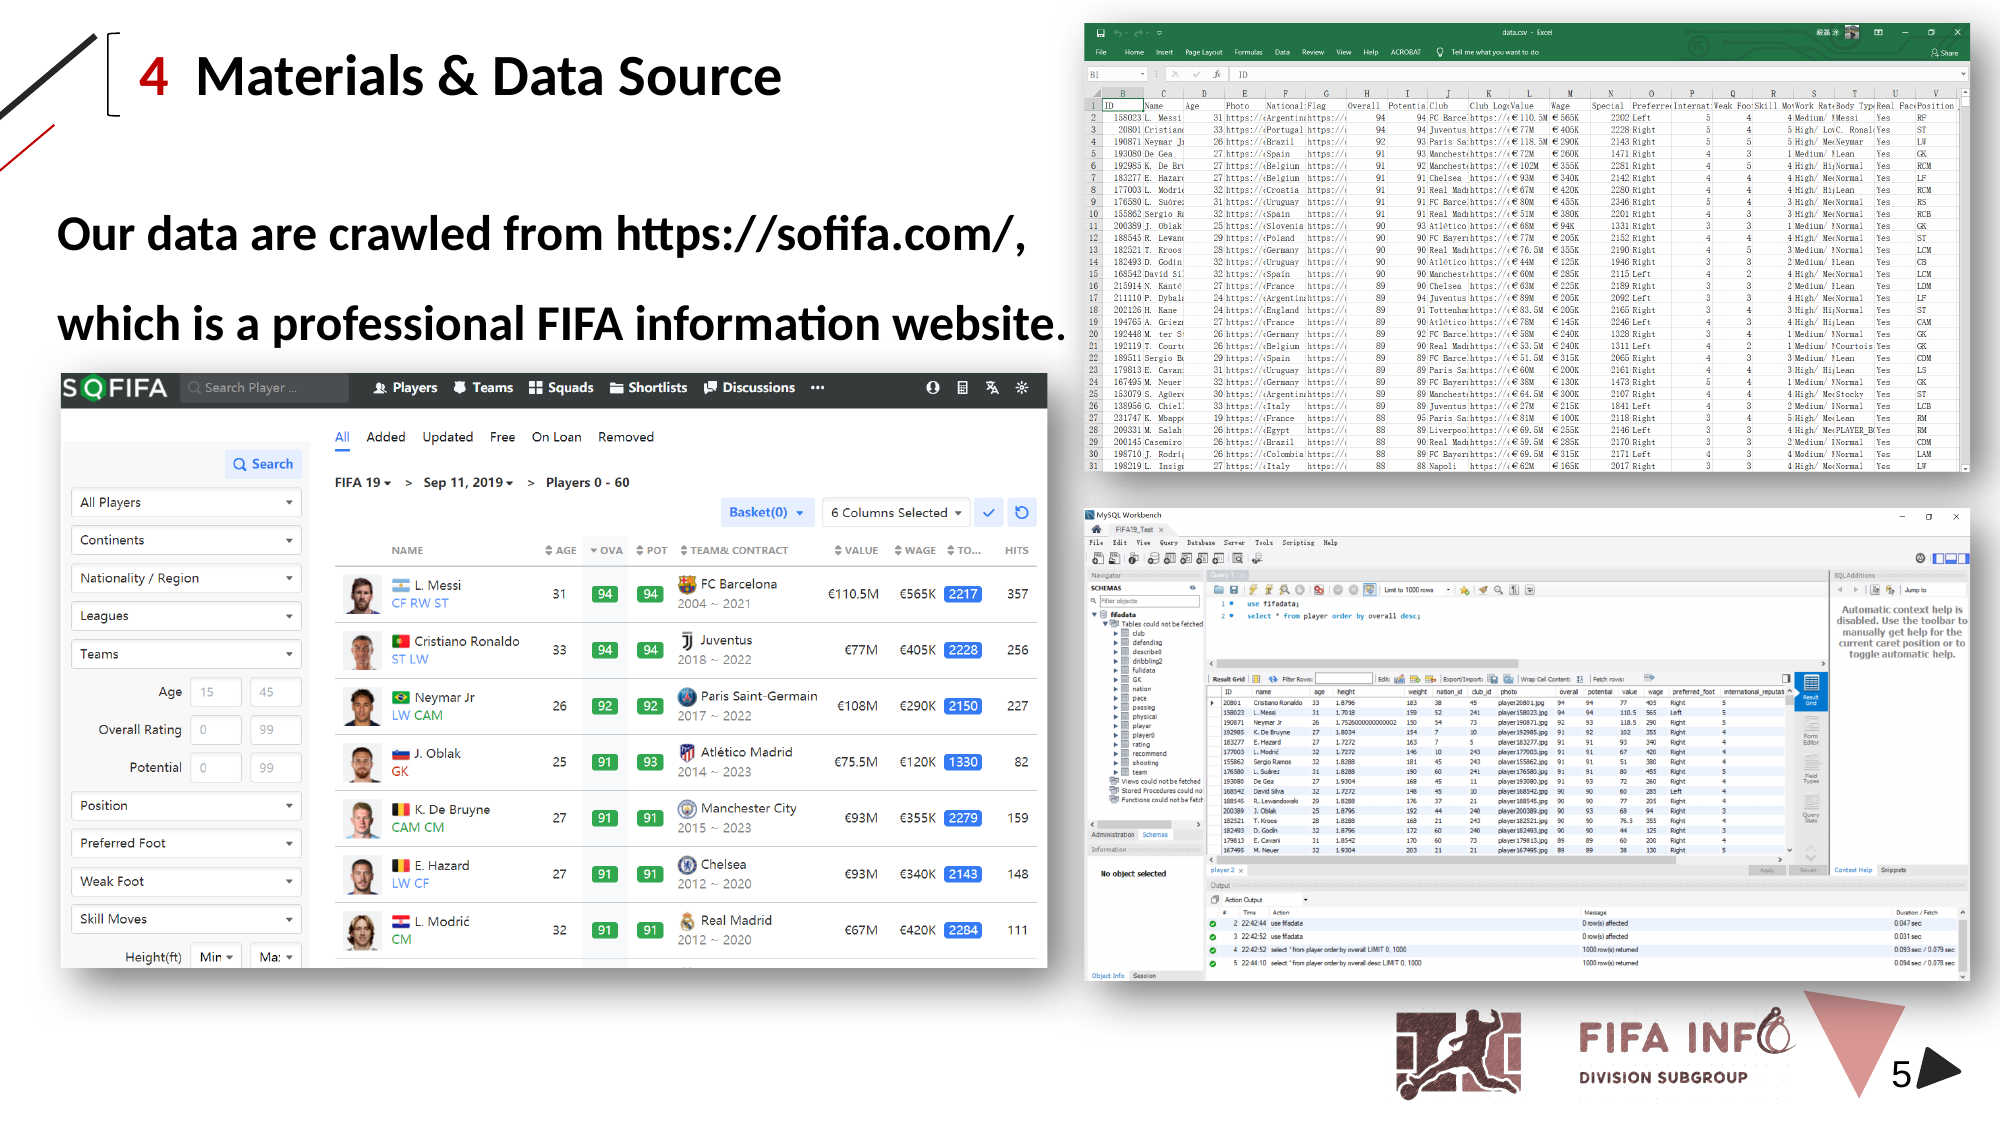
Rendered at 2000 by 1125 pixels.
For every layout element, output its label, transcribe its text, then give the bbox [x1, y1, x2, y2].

text_box [1928, 1047, 1962, 1086]
slide_number 5 [1801, 1042, 1928, 1103]
text_box 4 Materials & Data Source [124, 30, 798, 115]
text_box Our data are crawled from https://sofifa.com/, which is a professional FIFA information website. [42, 162, 1067, 358]
picture [1083, 22, 1971, 472]
text_box [107, 32, 120, 117]
picture [60, 373, 1048, 969]
picture [1083, 508, 1971, 981]
text_box [1821, 1030, 1896, 1042]
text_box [1387, 1003, 1797, 1103]
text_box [0, 35, 96, 144]
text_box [0, 124, 55, 179]
